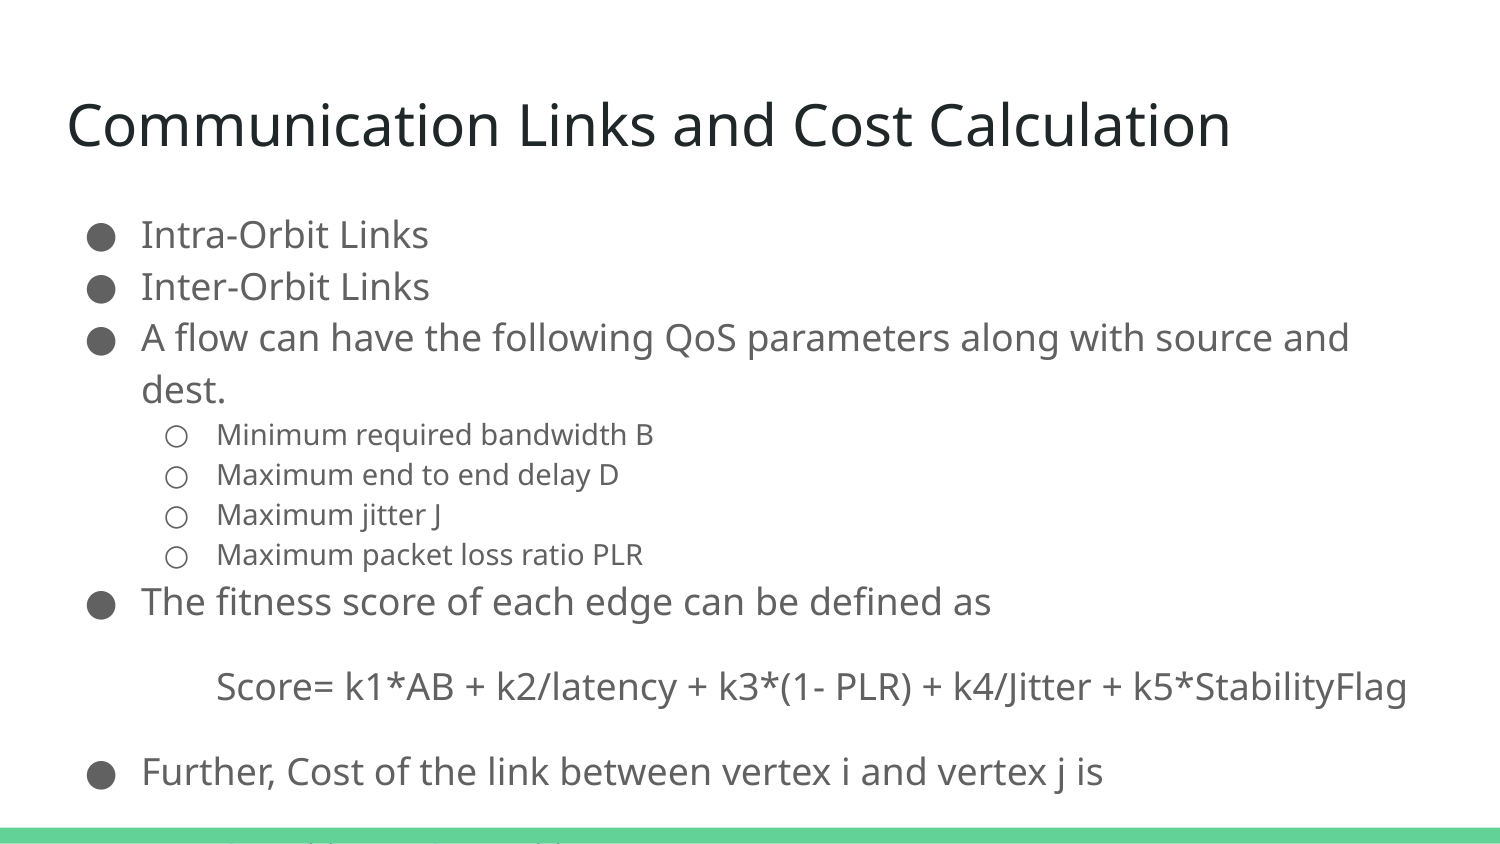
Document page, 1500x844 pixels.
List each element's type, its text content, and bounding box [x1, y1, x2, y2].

list Intra-Orbit Links Inter-Orbit Links A flow can have the following QoS parameters along with source and dest. Minimum required bandwidth B Maximum end to end delay D Maximum jitter J Maximum packet loss ratio PLR The fitness score of each edge can be defined as Score= k1*AB + k2/latency + k3*(1- PLR) + k4/Jitter + k5*StabilityFlag Further, Cost of the link between vertex i and vertex j is Cost[i,j] = 1/Score[i,j] [51, 189, 1449, 844]
title Communication Links and Cost Calculation [51, 72, 1449, 167]
